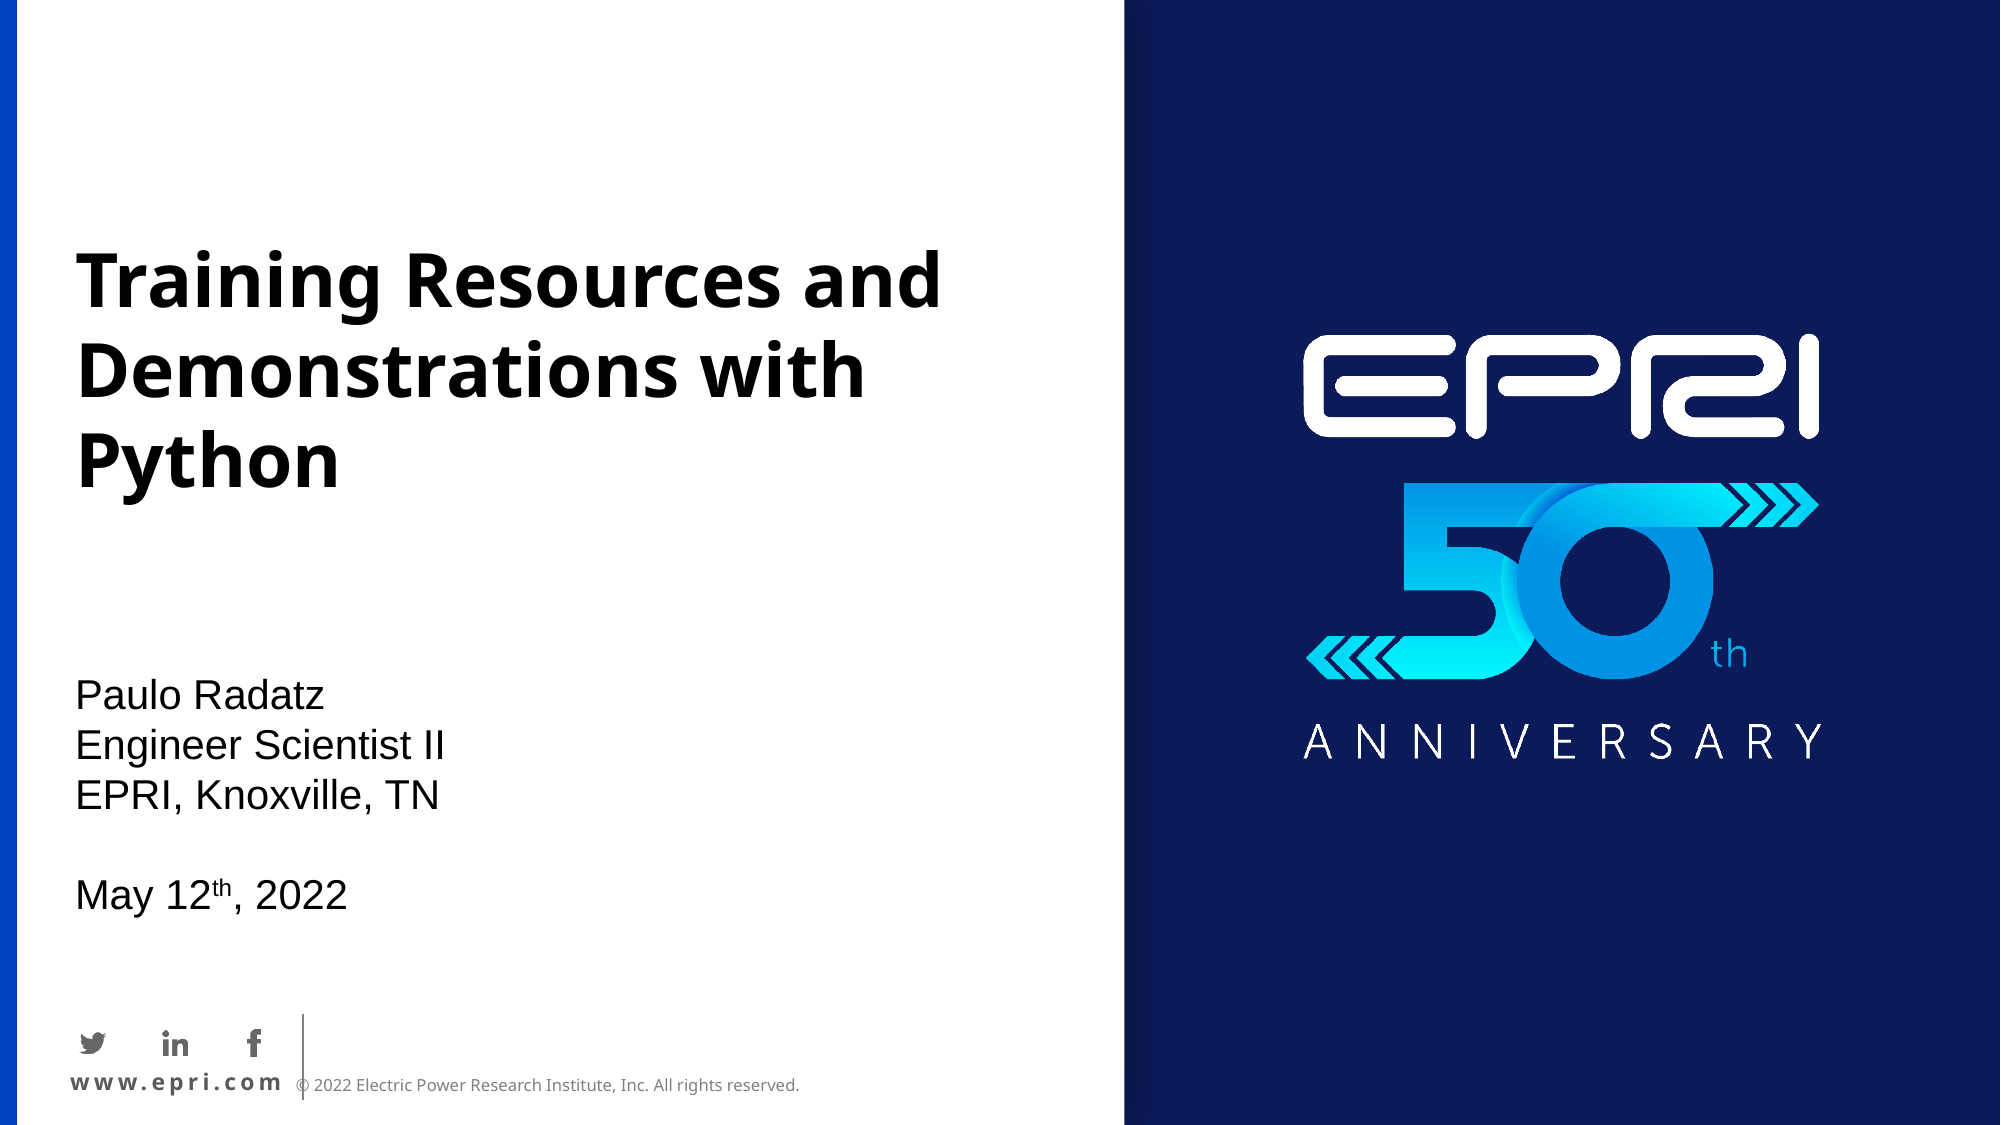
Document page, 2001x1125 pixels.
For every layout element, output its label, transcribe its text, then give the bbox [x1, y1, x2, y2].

picture [1137, 93, 1986, 942]
picture [79, 1032, 106, 1054]
subtitle Paulo Radatz Engineer Scientist II EPRI, Knoxville, TN May 12th, 2022 [59, 659, 1081, 976]
picture [162, 1030, 188, 1056]
title Training Resources and Demonstrations with Python [59, 119, 1081, 511]
picture [247, 1029, 261, 1057]
